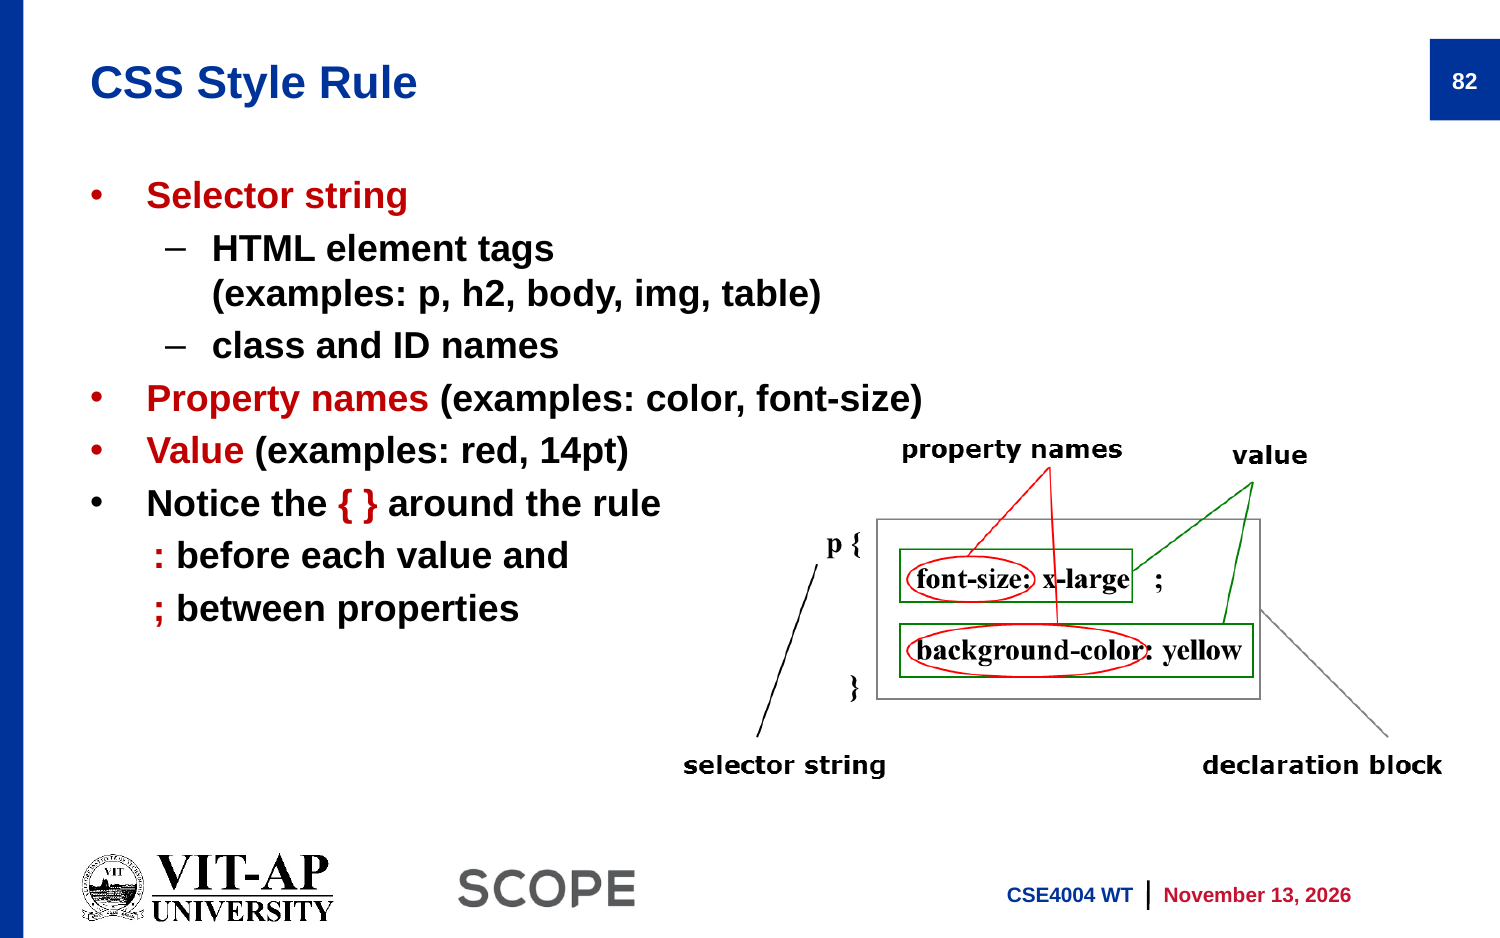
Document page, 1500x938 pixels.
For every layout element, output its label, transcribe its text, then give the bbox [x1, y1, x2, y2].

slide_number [1149, 868, 1424, 919]
picture [76, 846, 337, 928]
picture [666, 422, 1471, 807]
list Selector string HTML element tags (examples: p, h2, body, img, table) class and ID names Property names (examples: color, font-size) Value (examples: red, 14pt) Notice the { } around the rule : before each value and ; between properties [74, 163, 1426, 838]
picture [454, 864, 641, 910]
title CSS Style Rule [74, 37, 1430, 124]
slide_number 82 [1429, 45, 1500, 116]
footer CSE4004 WT [673, 868, 1149, 919]
